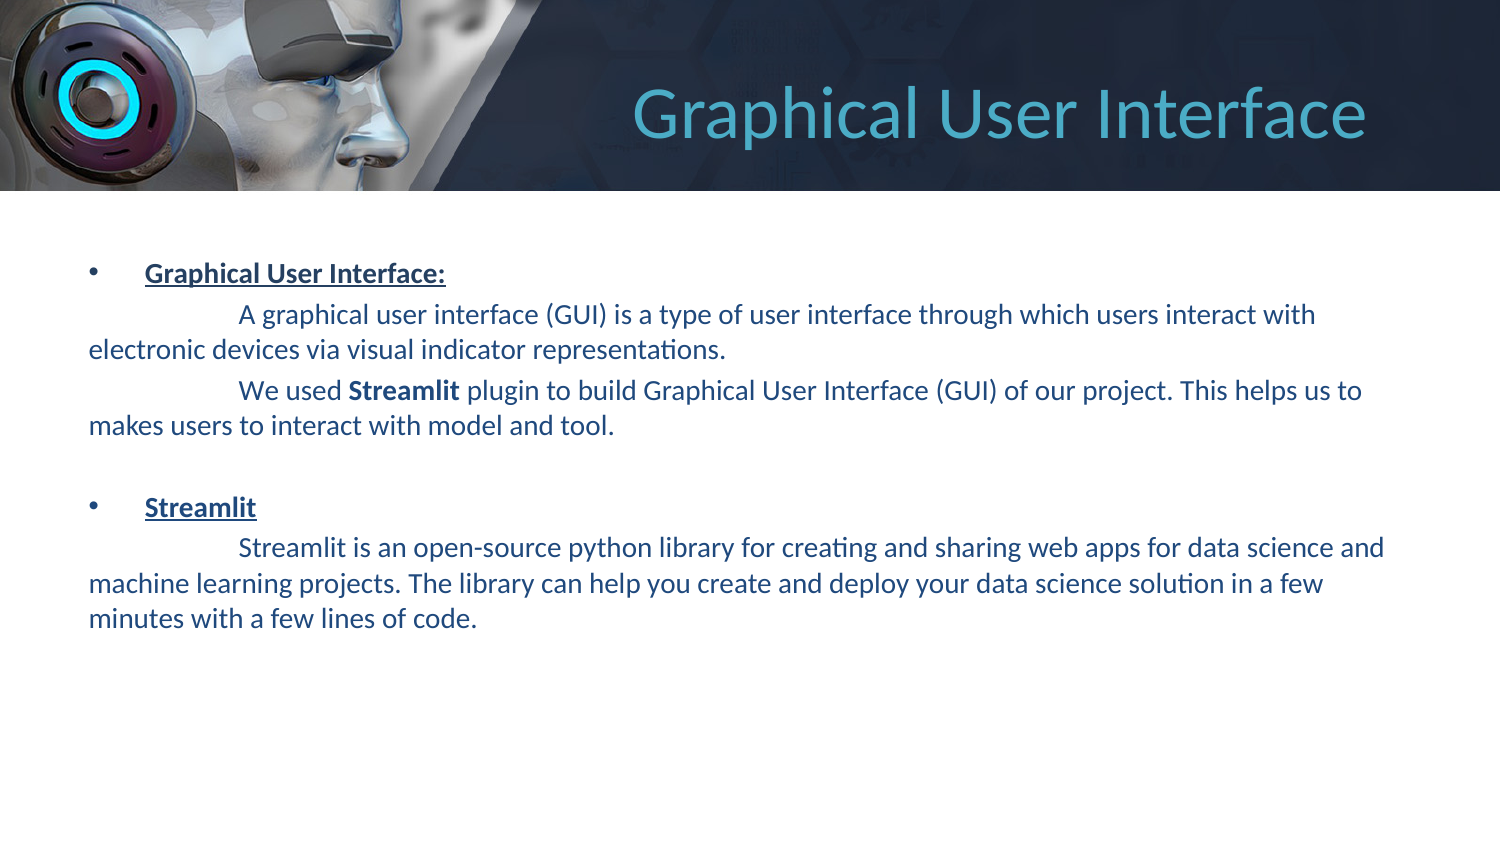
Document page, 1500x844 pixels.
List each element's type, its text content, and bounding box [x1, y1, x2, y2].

picture [0, 0, 1500, 844]
list Graphical User Interface: A graphical user interface (GUI) is a type of user interface through which users interact with electronic devices via visual indicator representations. We used Streamlit plugin to build Graphical User Interface (GUI) of our project. This helps us to makes users to interact with model and tool. Streamlit Streamlit is an open-source python library for creating and sharing web apps for data science and machine learning projects. The library can help you create and deploy your data science solution in a few minutes with a few lines of code. [73, 246, 1427, 798]
title Graphical User Interface [524, 46, 1477, 172]
